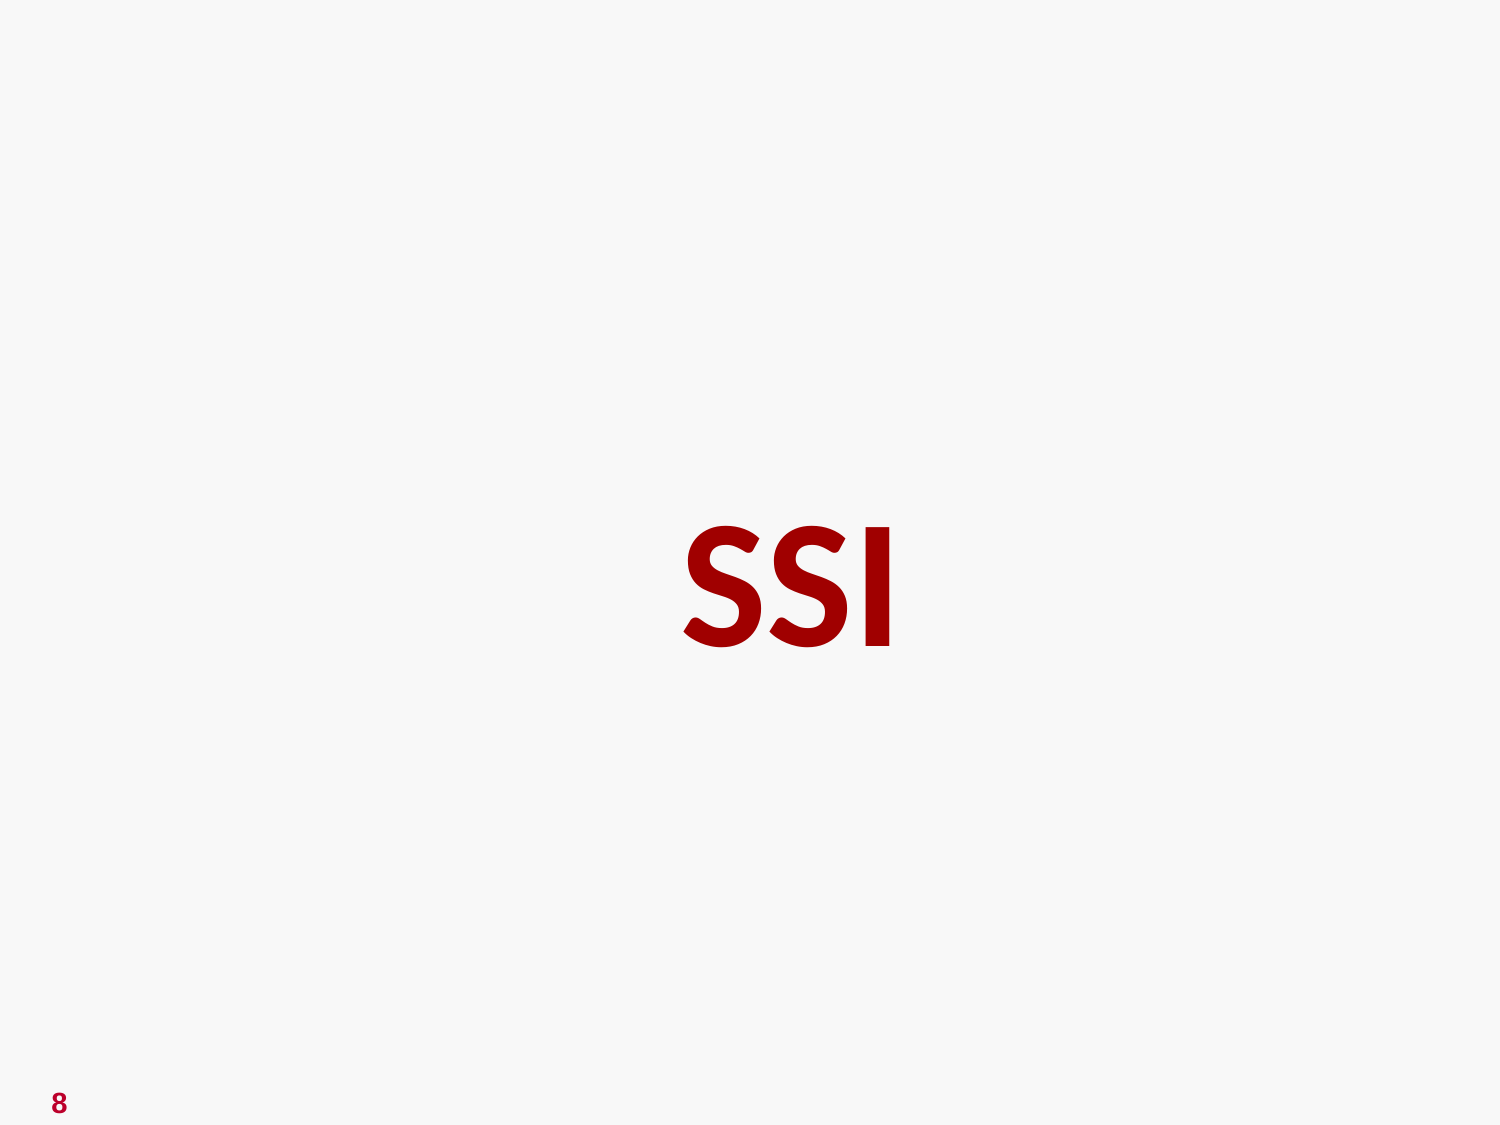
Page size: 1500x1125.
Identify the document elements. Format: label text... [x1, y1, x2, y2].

text_box SSI [147, 456, 1435, 692]
